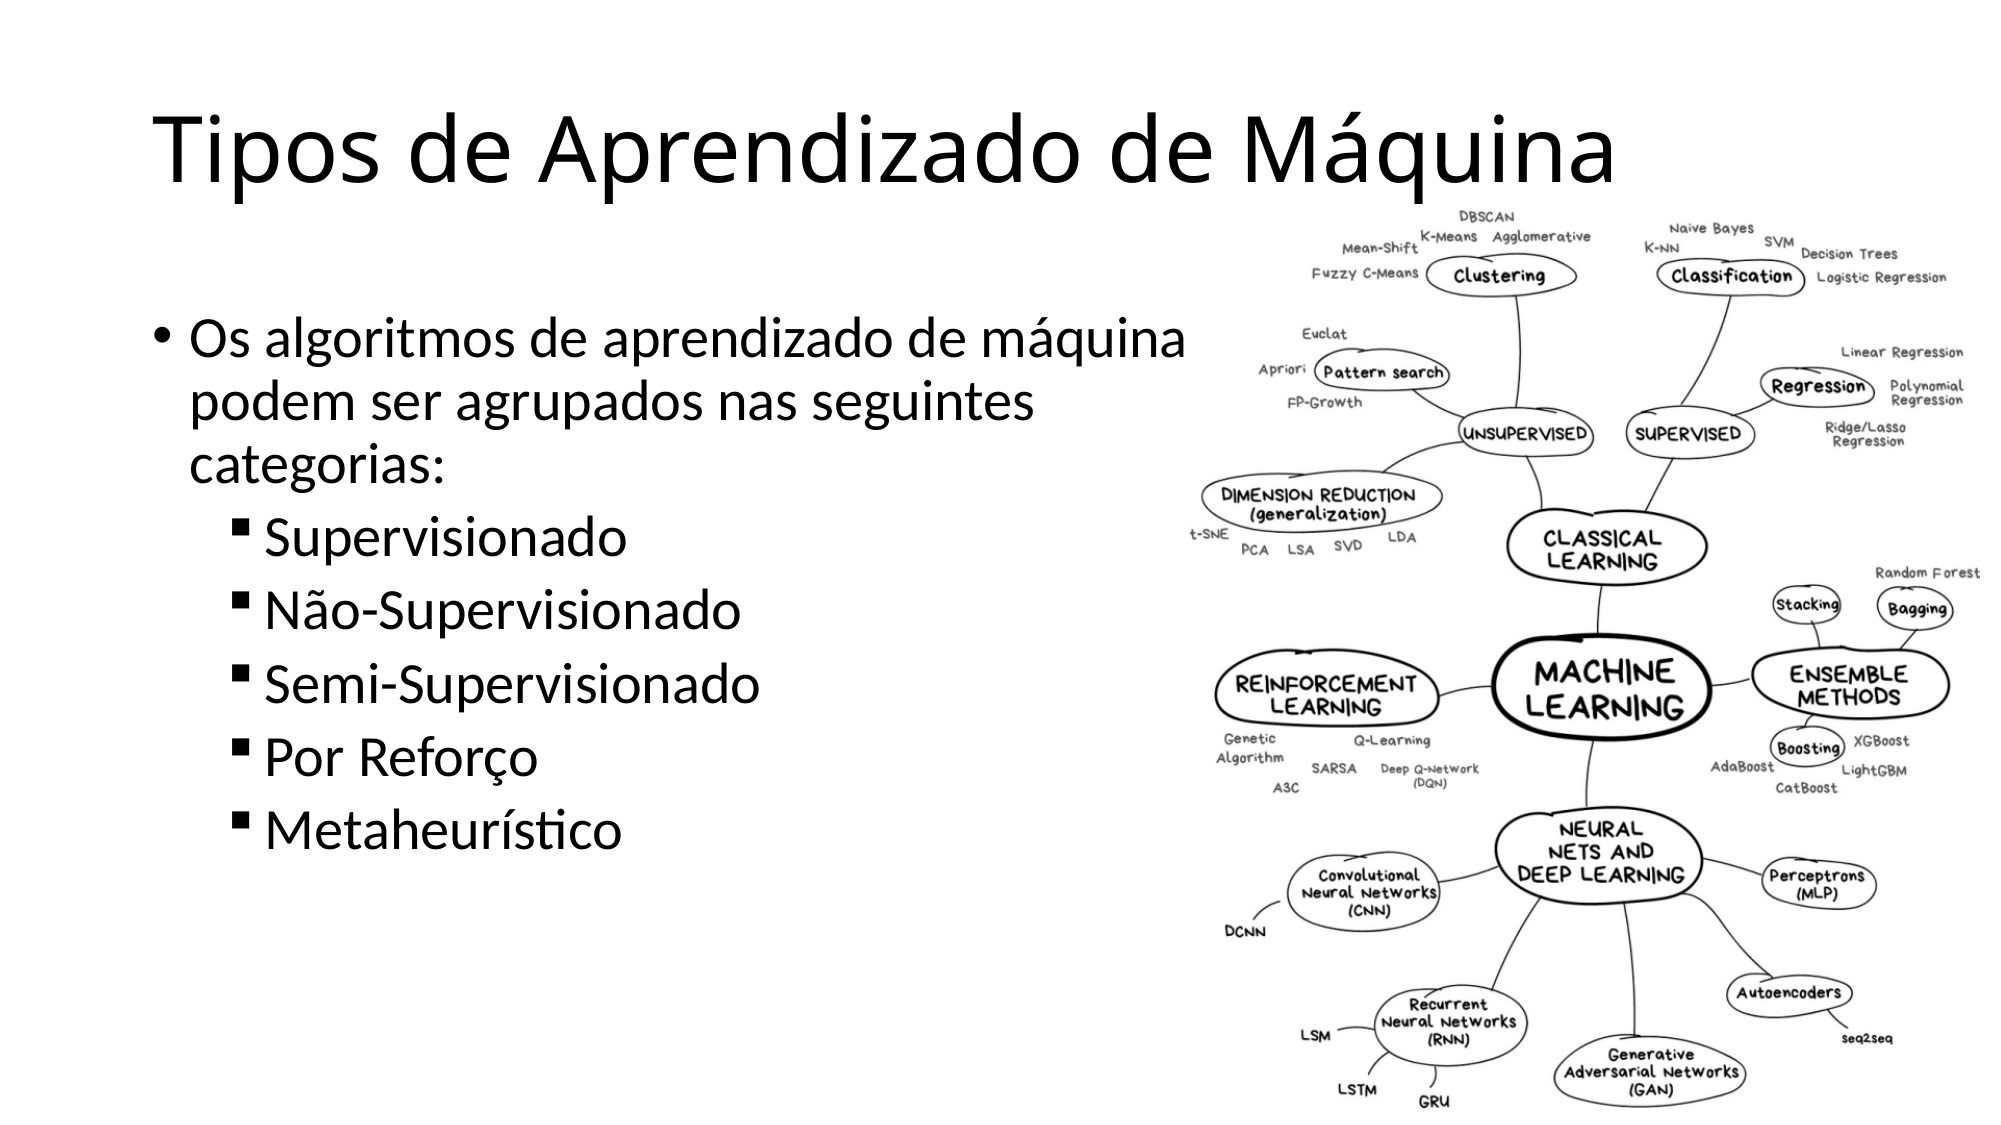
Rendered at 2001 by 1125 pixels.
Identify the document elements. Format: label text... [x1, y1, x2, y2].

picture [1188, 208, 1980, 1111]
title Tipos de Aprendizado de Máquina [137, 44, 1863, 262]
list Os algoritmos de aprendizado de máquina podem ser agrupados nas seguintes categorias: Supervisionado Não-Supervisionado Semi-Supervisionado Por Reforço Metaheurístico [137, 299, 1188, 1091]
